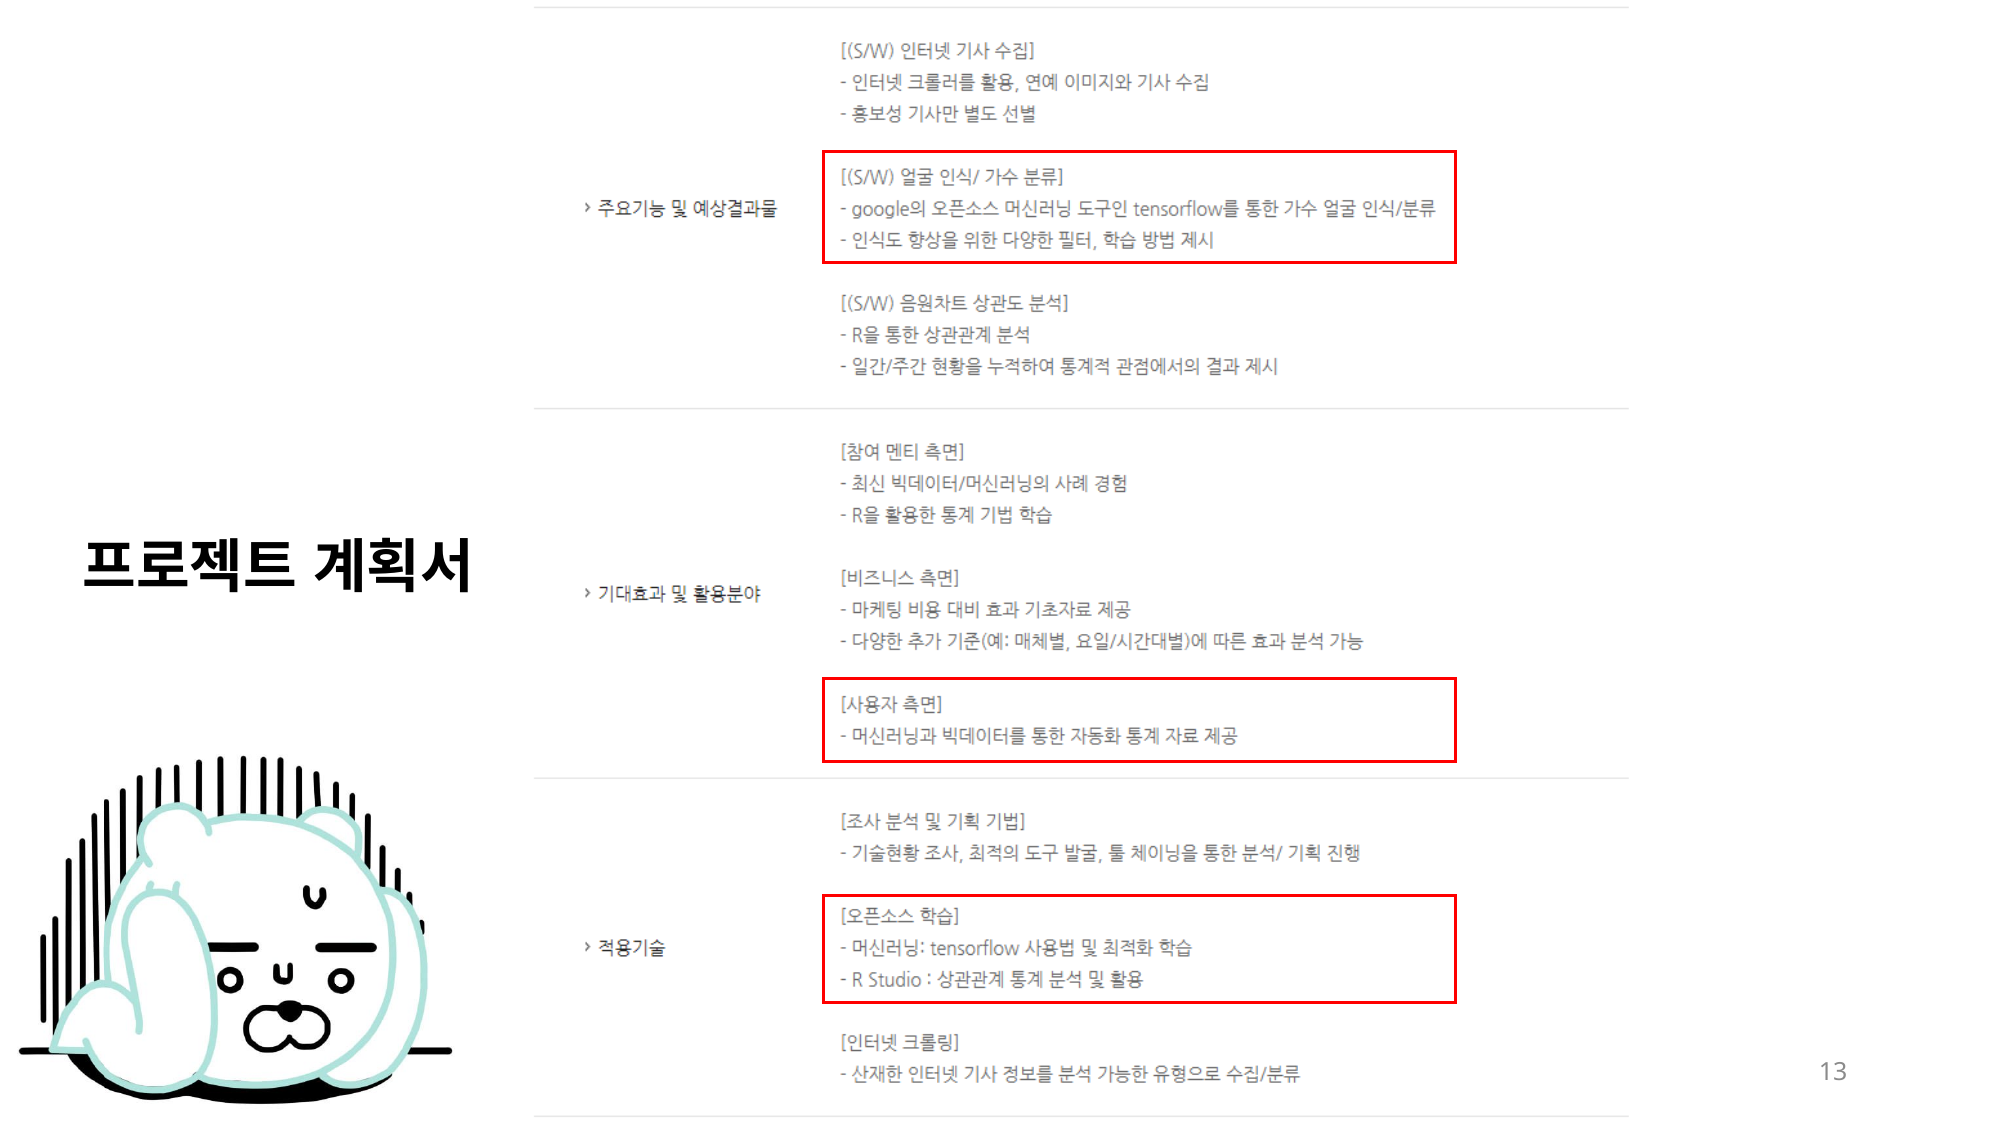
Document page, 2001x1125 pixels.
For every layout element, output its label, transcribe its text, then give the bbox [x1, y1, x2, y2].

slide_number 13 [1638, 1042, 1863, 1103]
picture [0, 0, 1638, 1125]
text_box 프로젝트 계획서 [36, 432, 529, 607]
